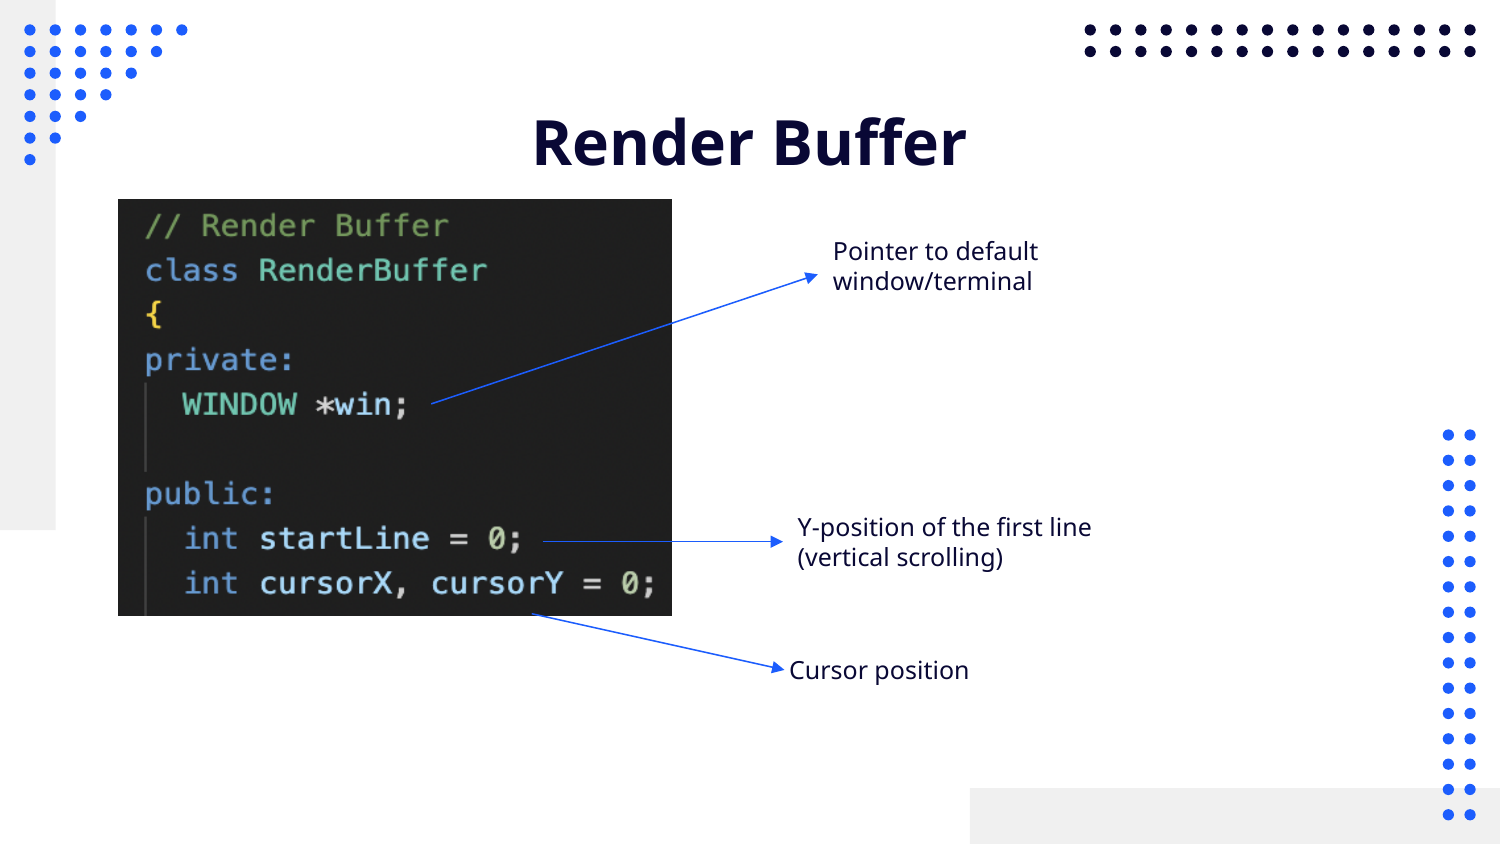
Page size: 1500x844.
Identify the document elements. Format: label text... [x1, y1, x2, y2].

list s [118, 199, 1419, 769]
title Render Buffer [118, 87, 1382, 182]
text_box Pointer to default window/terminal [817, 220, 1122, 336]
picture [117, 198, 672, 616]
text_box Cursor position [774, 639, 1172, 755]
text_box Y-position of the first line (vertical scrolling) [782, 496, 1181, 612]
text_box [431, 274, 819, 405]
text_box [531, 613, 785, 671]
